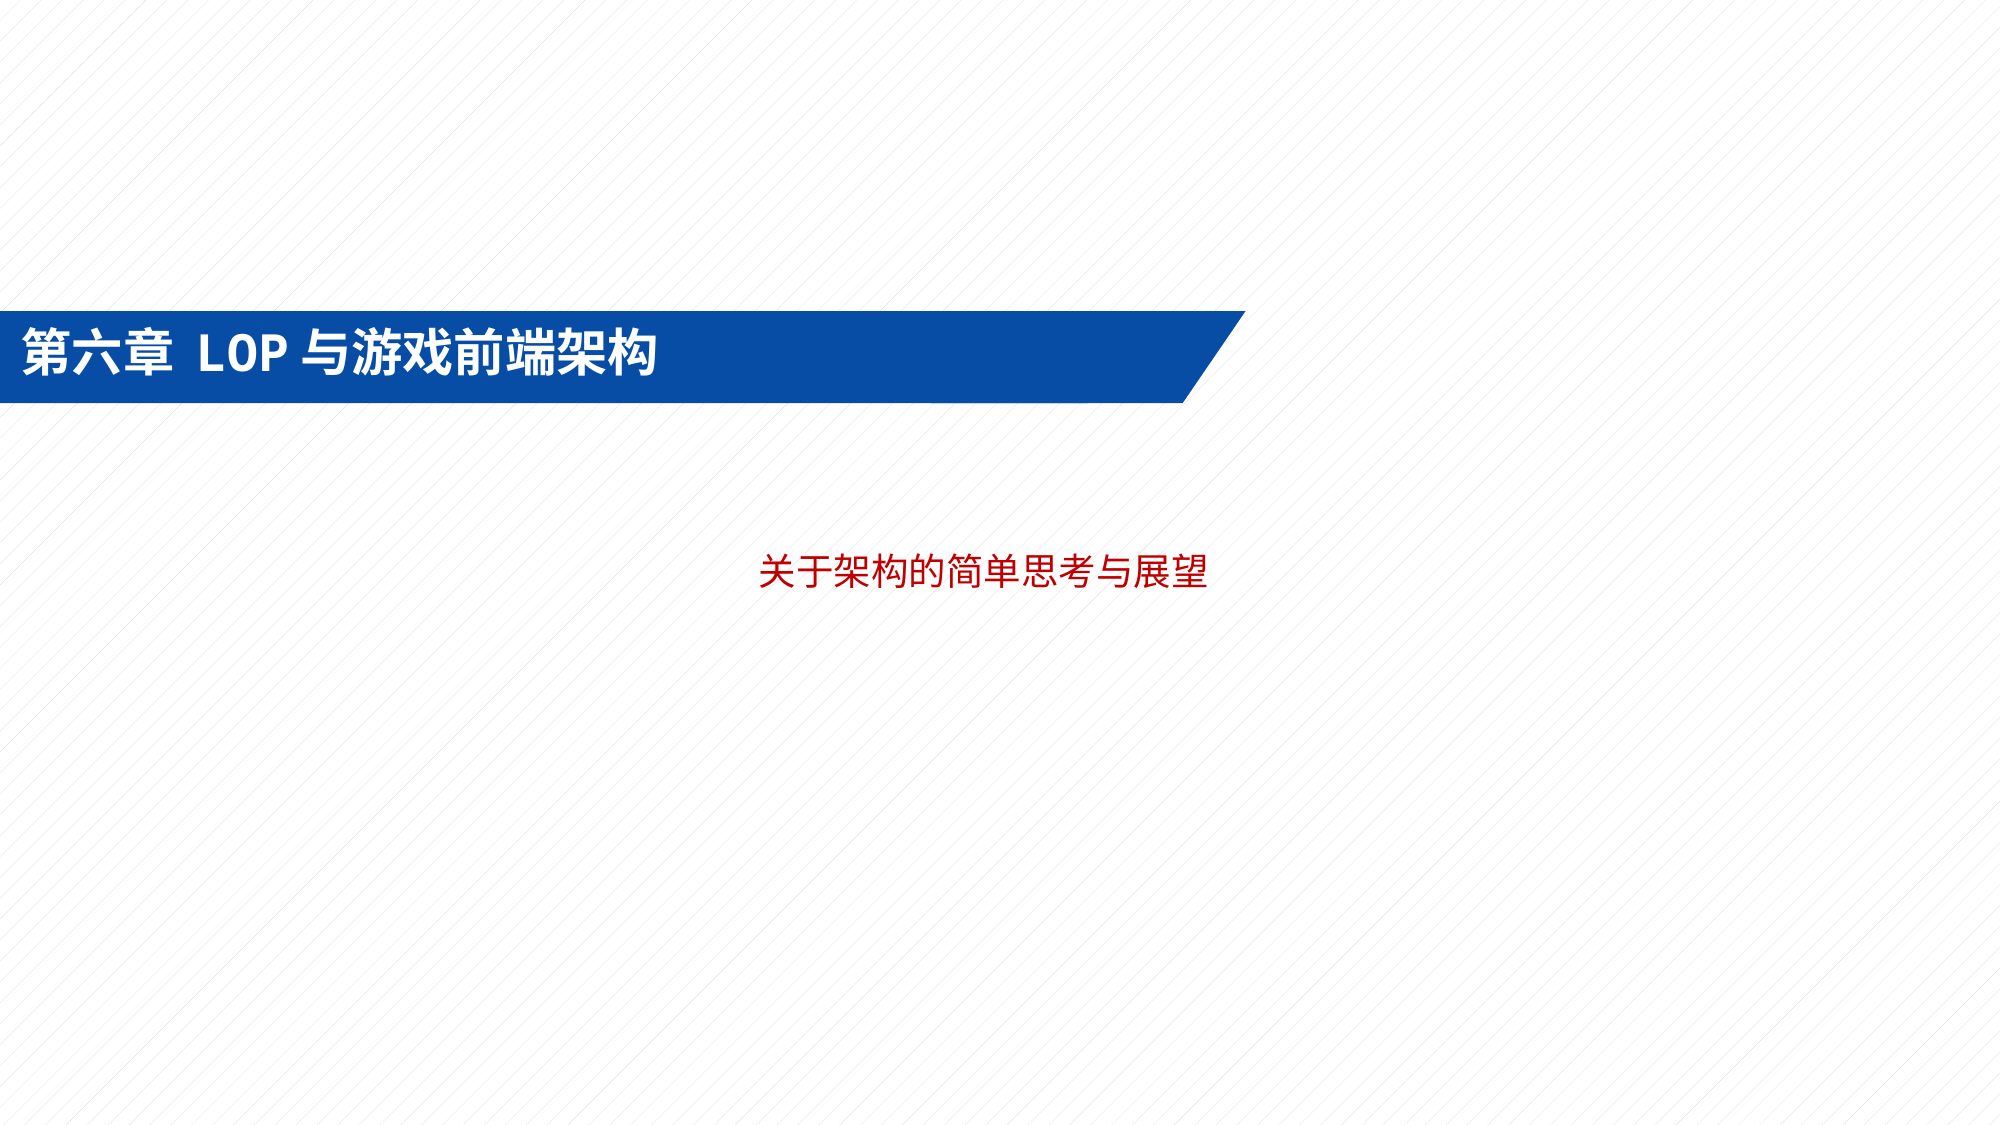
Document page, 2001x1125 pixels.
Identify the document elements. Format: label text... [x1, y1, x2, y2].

list 第六章 LOP与游戏前端架构 [5, 319, 1183, 391]
text_box 关于架构的简单思考与展望 [744, 540, 1255, 601]
